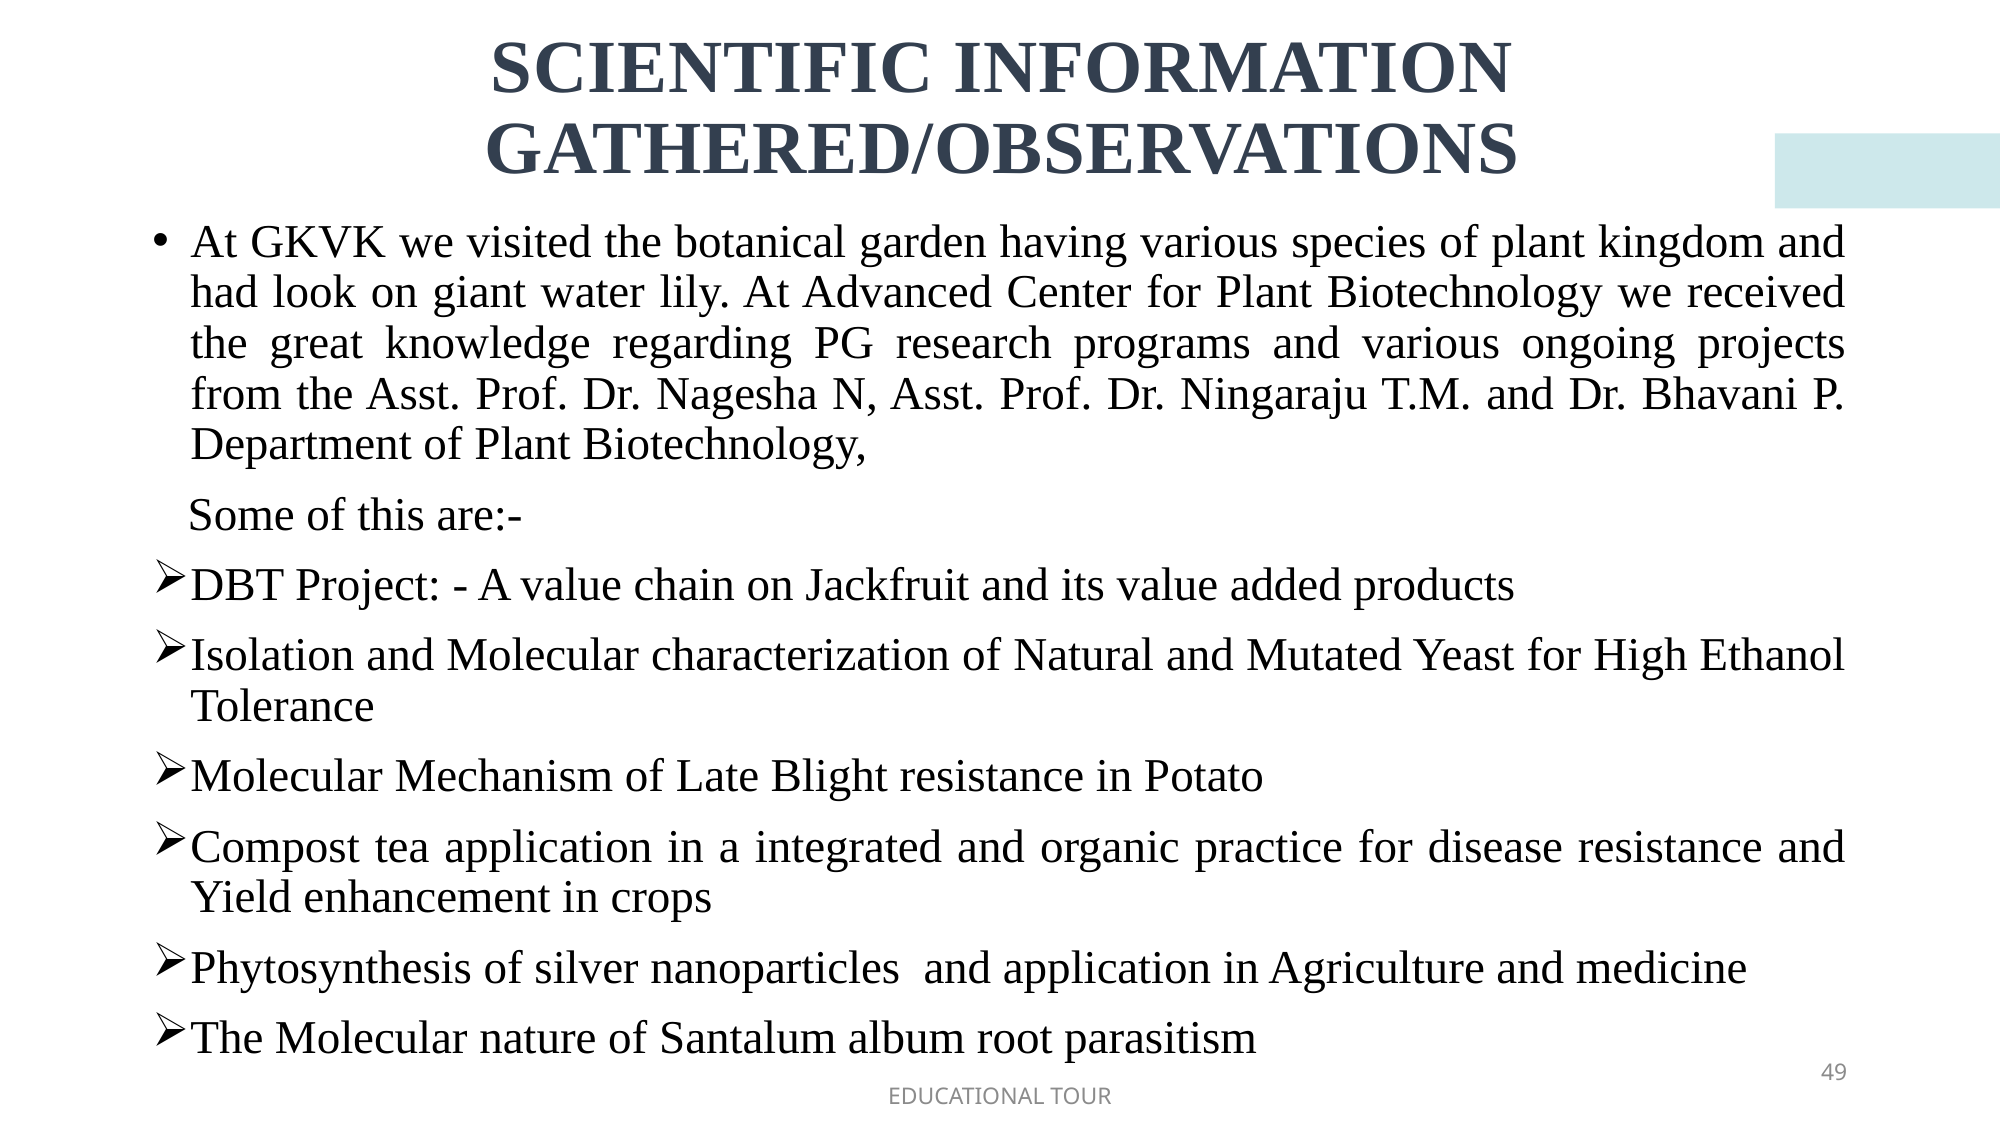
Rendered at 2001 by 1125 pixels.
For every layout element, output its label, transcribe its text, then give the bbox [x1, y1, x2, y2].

footer EDUCATIONAL TOUR [662, 1065, 1338, 1125]
list At GKVK we visited the botanical garden having various species of plant kingdom and had look on giant water lily. At Advanced Center for Plant Biotechnology we received the great knowledge regarding PG research programs and various ongoing projects from the Asst. Prof. Dr. Nagesha N, Asst. Prof. Dr. Ningaraju T.M. and Dr. Bhavani P. Department of Plant Biotechnology, Some of this are:- DBT Project: - A value chain on Jackfruit and its value added products Isolation and Molecular characterization of Natural and Mutated Yeast for High Ethanol Tolerance Molecular Mechanism of Late Blight resistance in Potato Compost tea application in a integrated and organic practice for disease resistance and Yield enhancement in crops Phytosynthesis of silver nanoparticles and application in Agriculture and medicine The Molecular nature of Santalum album root parasitism [137, 208, 1863, 1082]
title SCIENTIFIC INFORMATION GATHERED/OBSERVATIONS [77, 0, 1928, 218]
slide_number 49 [1412, 1042, 1863, 1103]
